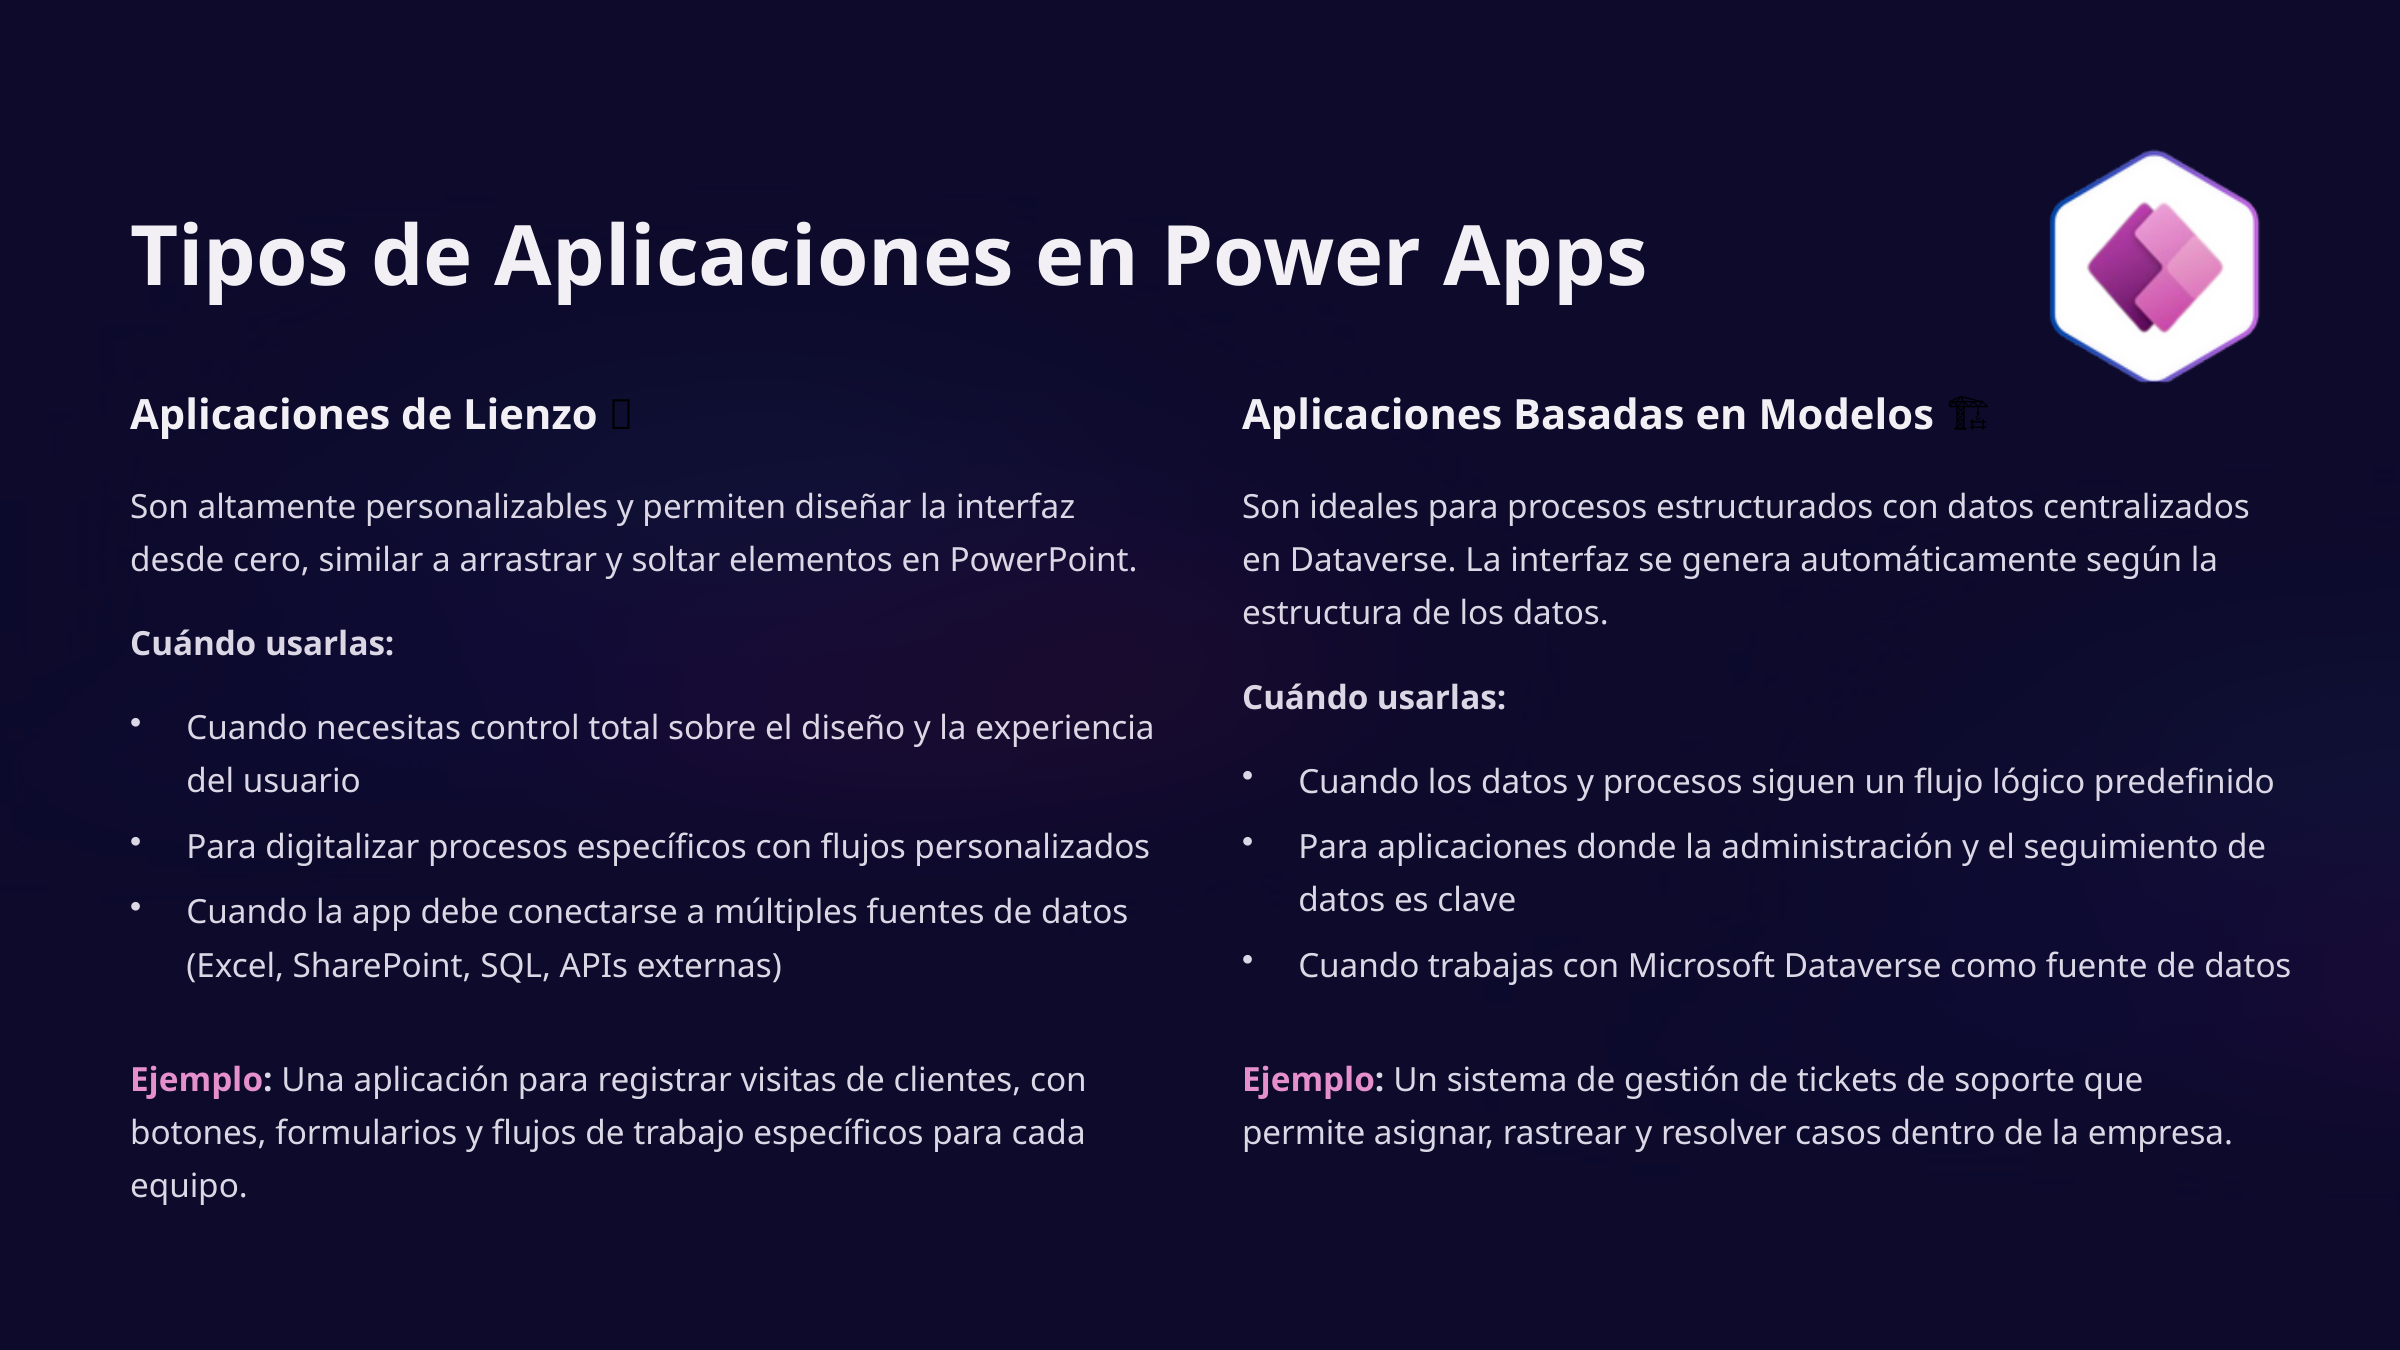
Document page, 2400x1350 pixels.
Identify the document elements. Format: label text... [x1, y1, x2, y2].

text_box Aplicaciones de Lienzo 🎨 [130, 386, 670, 439]
text_box Ejemplo: Un sistema de gestión de tickets de soporte que permite asignar, rastrear y resolver casos dentro de la empresa. [1242, 1044, 2271, 1152]
text_box Para aplicaciones donde la administración y el seguimiento de datos es clave [1242, 812, 2271, 920]
text_box Cuando necesitas control total sobre el diseño y la experiencia del usuario [130, 693, 1160, 801]
text_box Tipos de Aplicaciones en Power Apps [130, 197, 1684, 303]
text_box Cuándo usarlas: [130, 609, 1160, 663]
picture [2043, 148, 2271, 384]
text_box Ejemplo: Una aplicación para registrar visitas de clientes, con botones, formularios y flujos de trabajo específicos para cada equipo. [130, 1044, 1160, 1152]
text_box Cuando la app debe conectarse a múltiples fuentes de datos (Excel, SharePoint, SQL, APIs externas) [130, 877, 1160, 985]
text_box Cuándo usarlas: [1242, 662, 2271, 717]
text_box Aplicaciones Basadas en Modelos 🏗️ [1242, 386, 2008, 439]
text_box Son ideales para procesos estructurados con datos centralizados en Dataverse. La interfaz se genera automáticamente según la estructura de los datos. [1242, 472, 2271, 633]
text_box Cuando los datos y procesos siguen un flujo lógico predefinido [1242, 746, 2271, 801]
text_box Para digitalizar procesos específicos con flujos personalizados [130, 812, 1160, 866]
text_box Son altamente personalizables y permiten diseñar la interfaz desde cero, similar a arrastrar y soltar elementos en PowerPoint. [130, 472, 1160, 580]
text_box Cuando trabajas con Microsoft Dataverse como fuente de datos [1242, 930, 2271, 985]
